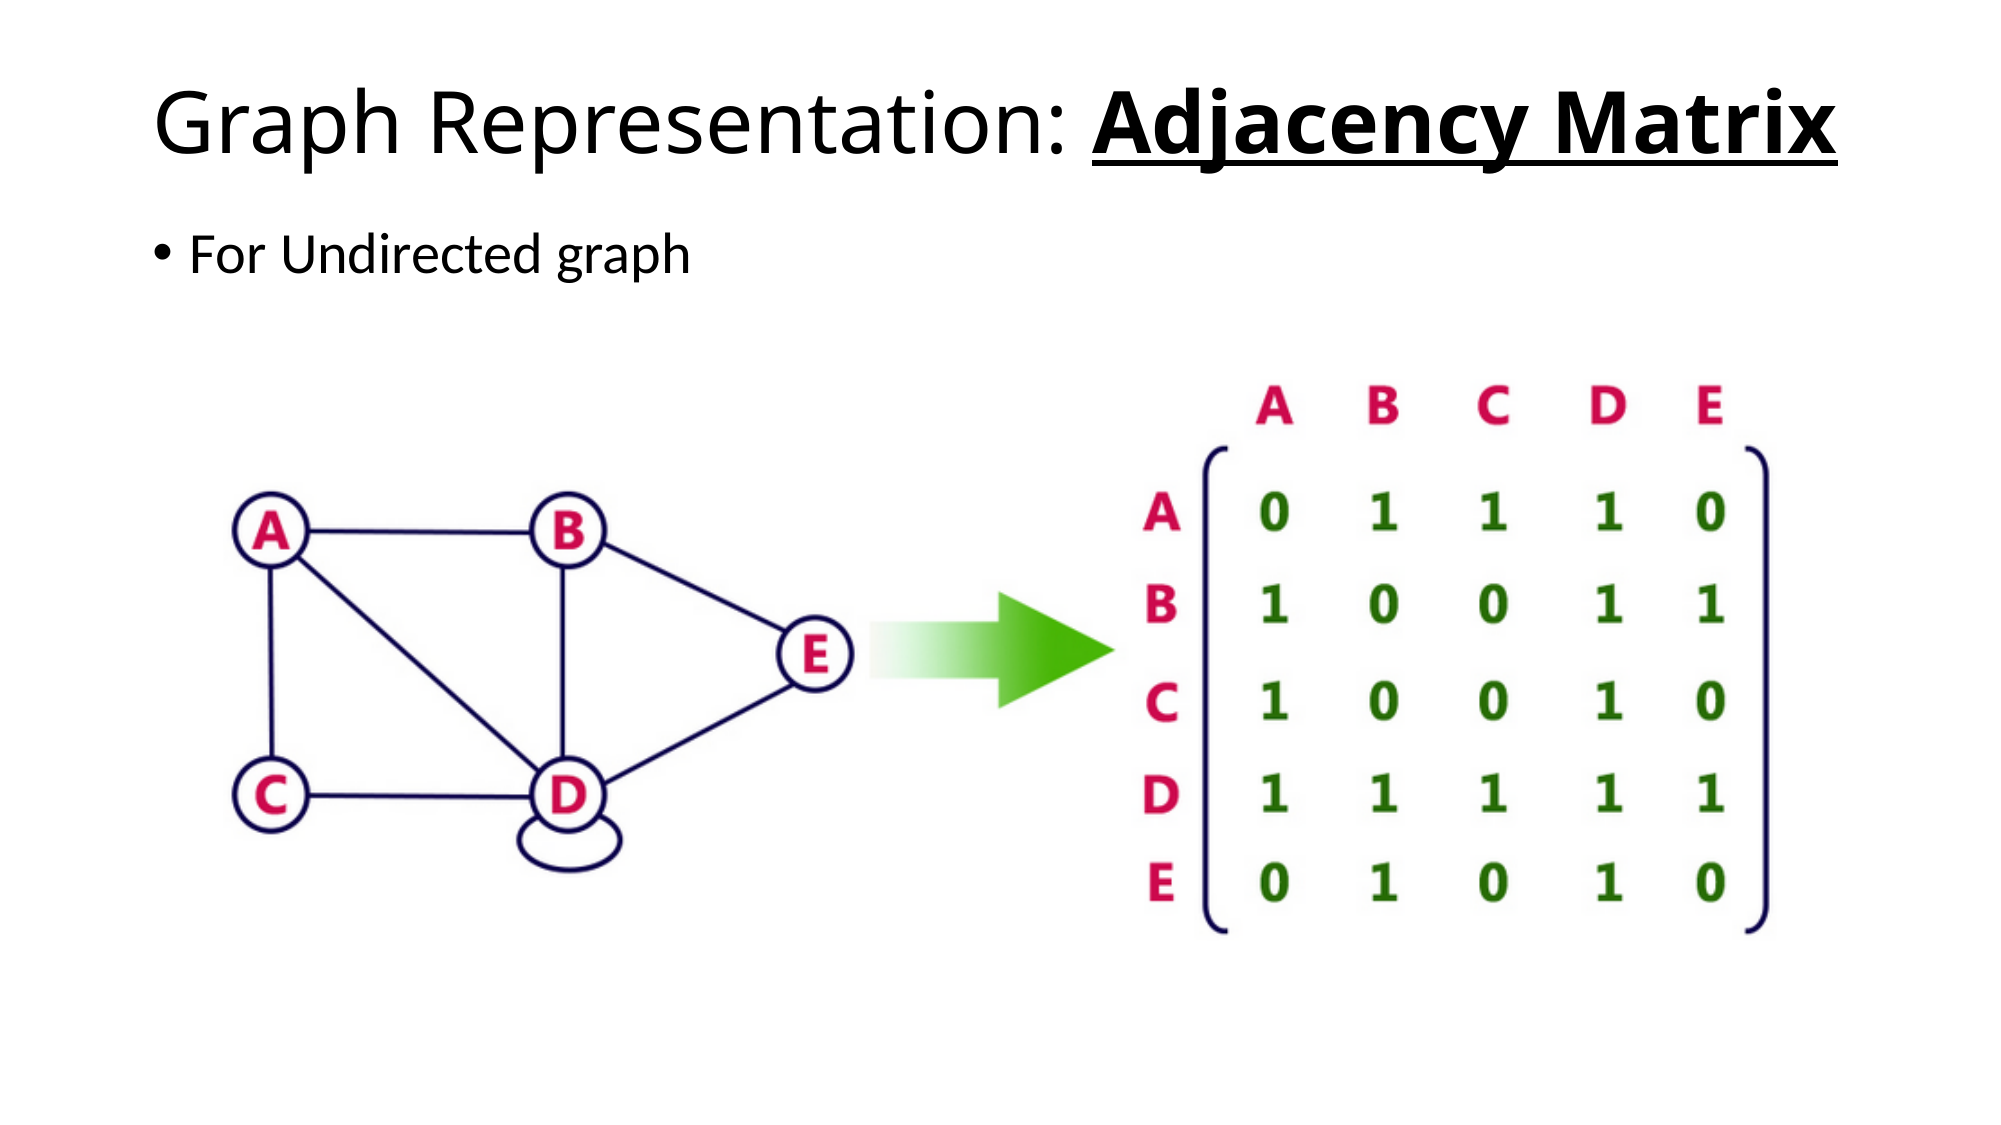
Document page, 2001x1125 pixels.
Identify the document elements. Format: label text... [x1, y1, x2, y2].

list For Undirected graph [137, 215, 1863, 1066]
picture [223, 373, 1777, 950]
title Graph Representation: Adjacency Matrix [137, 59, 1863, 192]
